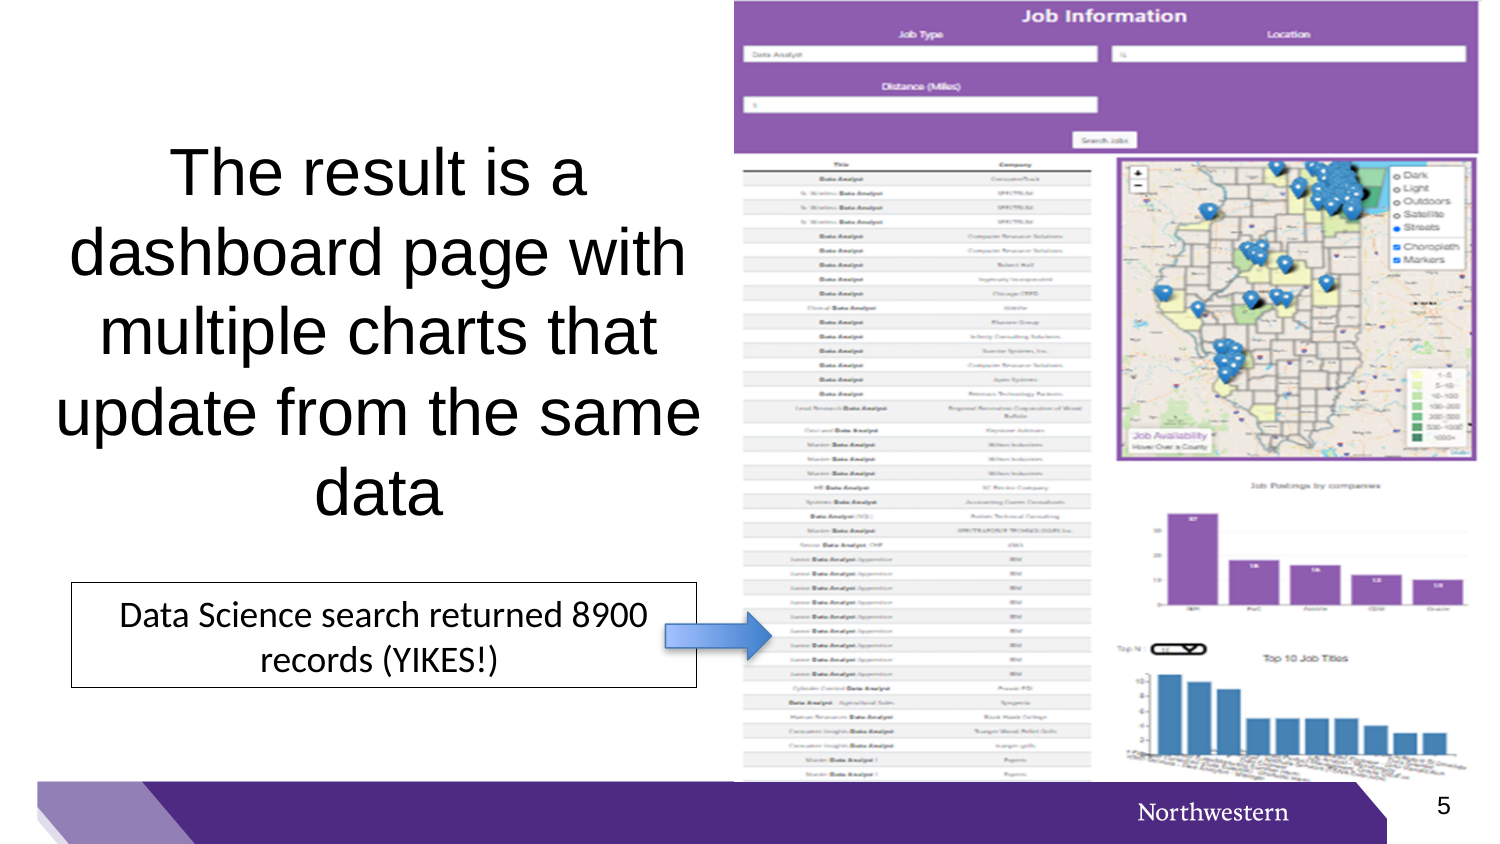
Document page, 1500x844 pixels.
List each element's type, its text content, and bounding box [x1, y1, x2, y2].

text_box Data Science search returned 8900 records (YIKES!) [71, 582, 697, 688]
slide_number 4 [1367, 791, 1466, 827]
picture [0, 0, 1499, 844]
text_box The result is a dashboard page with multiple charts that update from the same data [26, 51, 729, 606]
text_box [664, 623, 729, 649]
